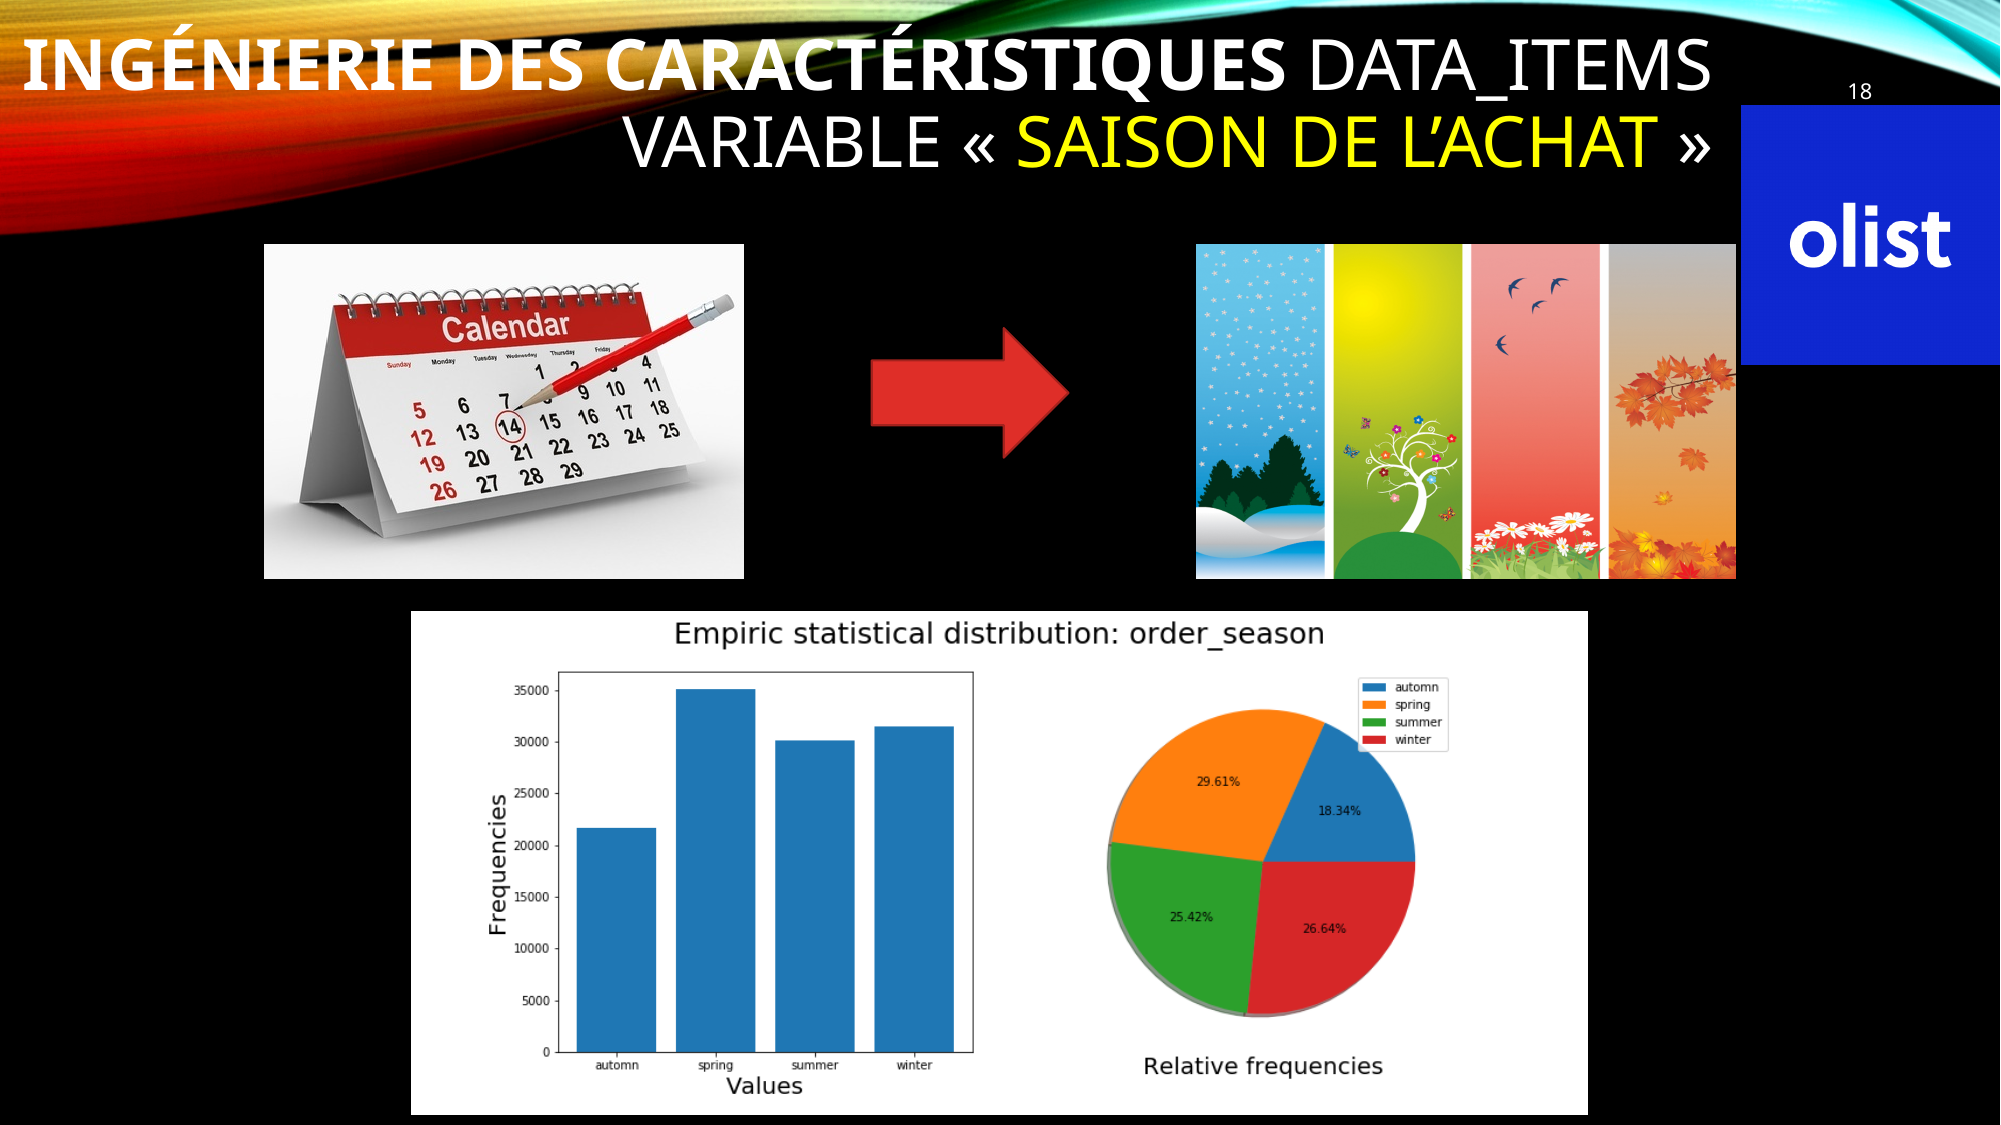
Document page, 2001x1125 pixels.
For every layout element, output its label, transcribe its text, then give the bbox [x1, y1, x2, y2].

slide_number 18 [1729, 62, 1888, 123]
picture [0, 0, 2000, 365]
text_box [263, 243, 1737, 580]
text_box Ingénierie des Caractéristiques data_items Variable « Saison de l’achat » [0, 0, 1729, 213]
picture [411, 610, 1589, 1116]
